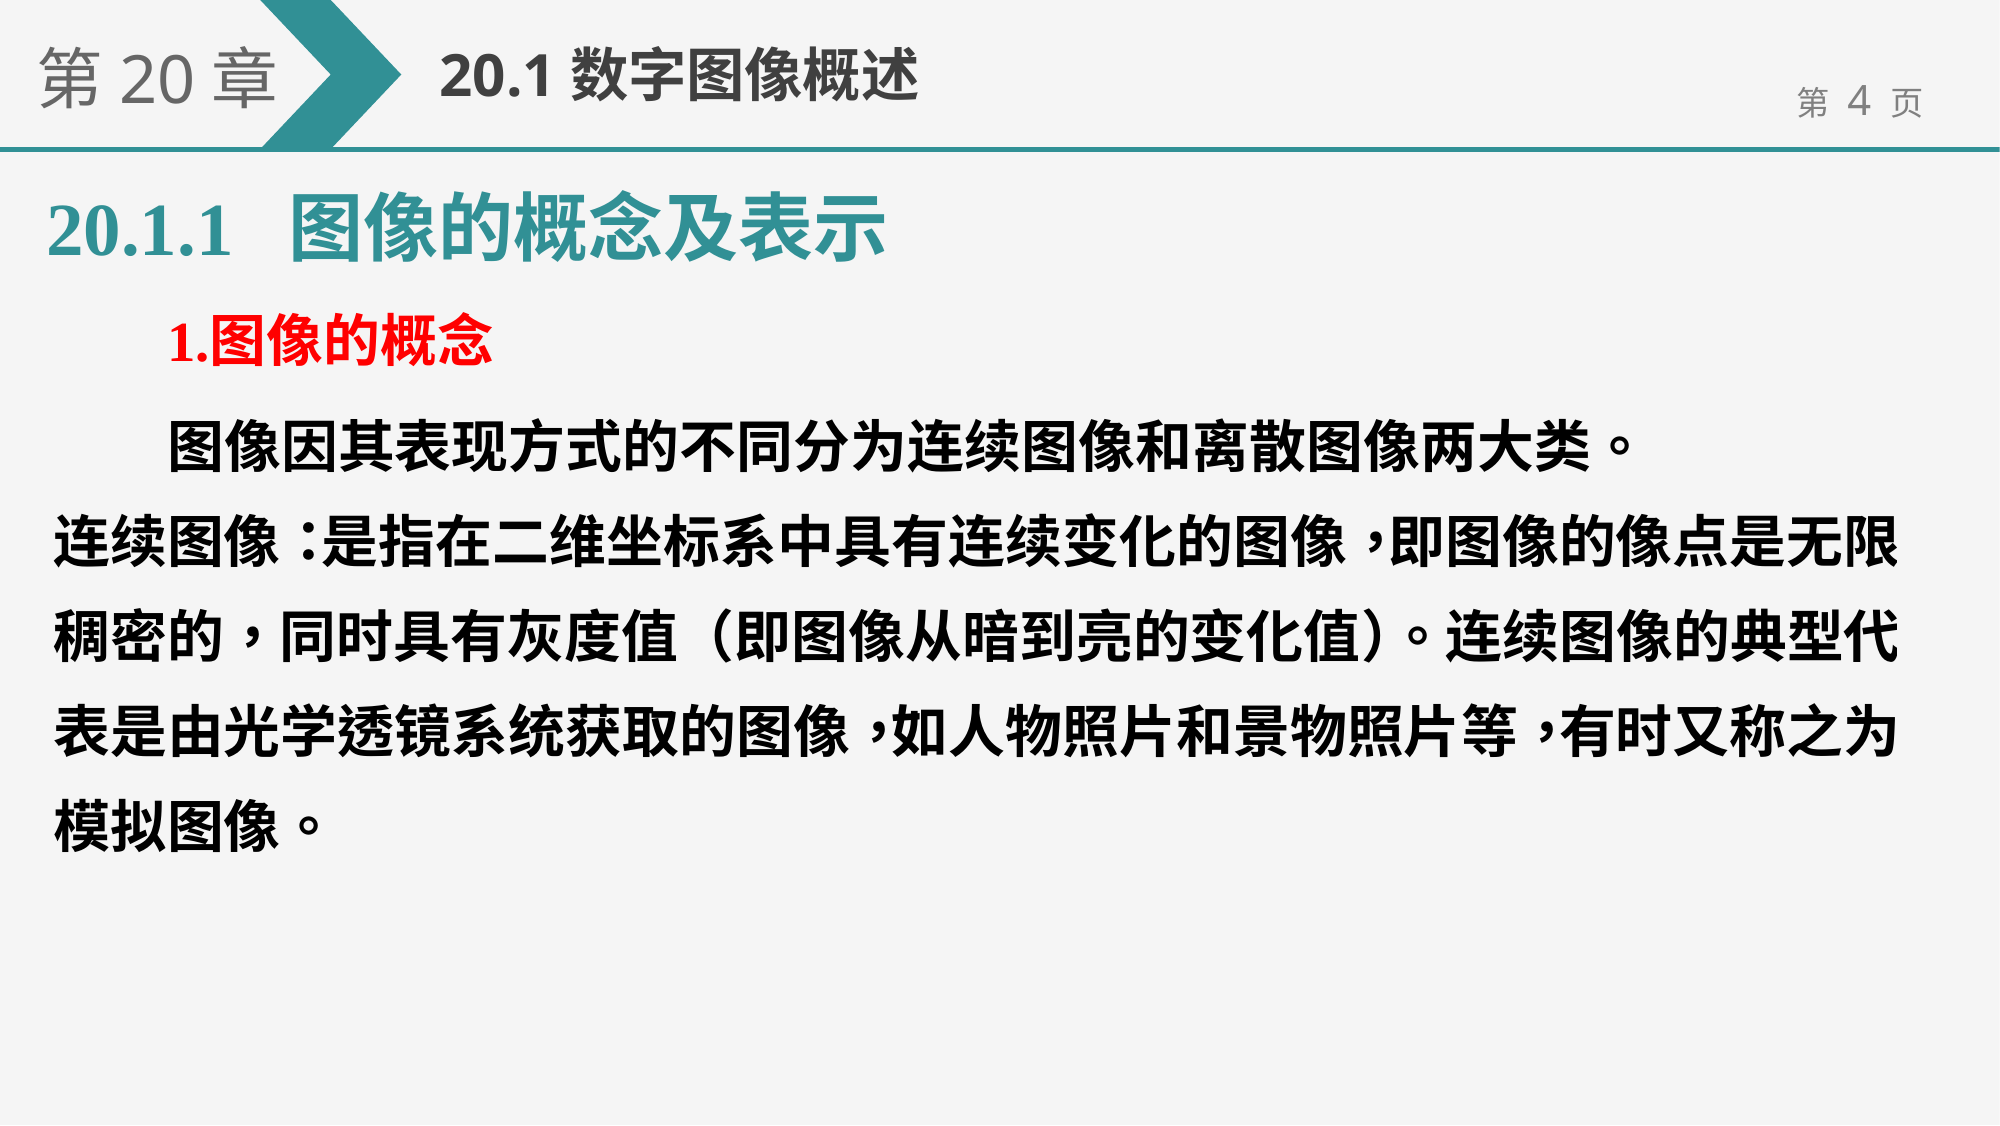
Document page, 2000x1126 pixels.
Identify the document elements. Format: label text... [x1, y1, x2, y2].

text_box 20.1数字图像概述 [424, 31, 1366, 148]
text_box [52, 287, 1898, 919]
text_box 20.1.1 图像的概念及表示 [31, 161, 1863, 278]
text_box [258, 0, 403, 148]
text_box 第20章 [21, 29, 294, 125]
